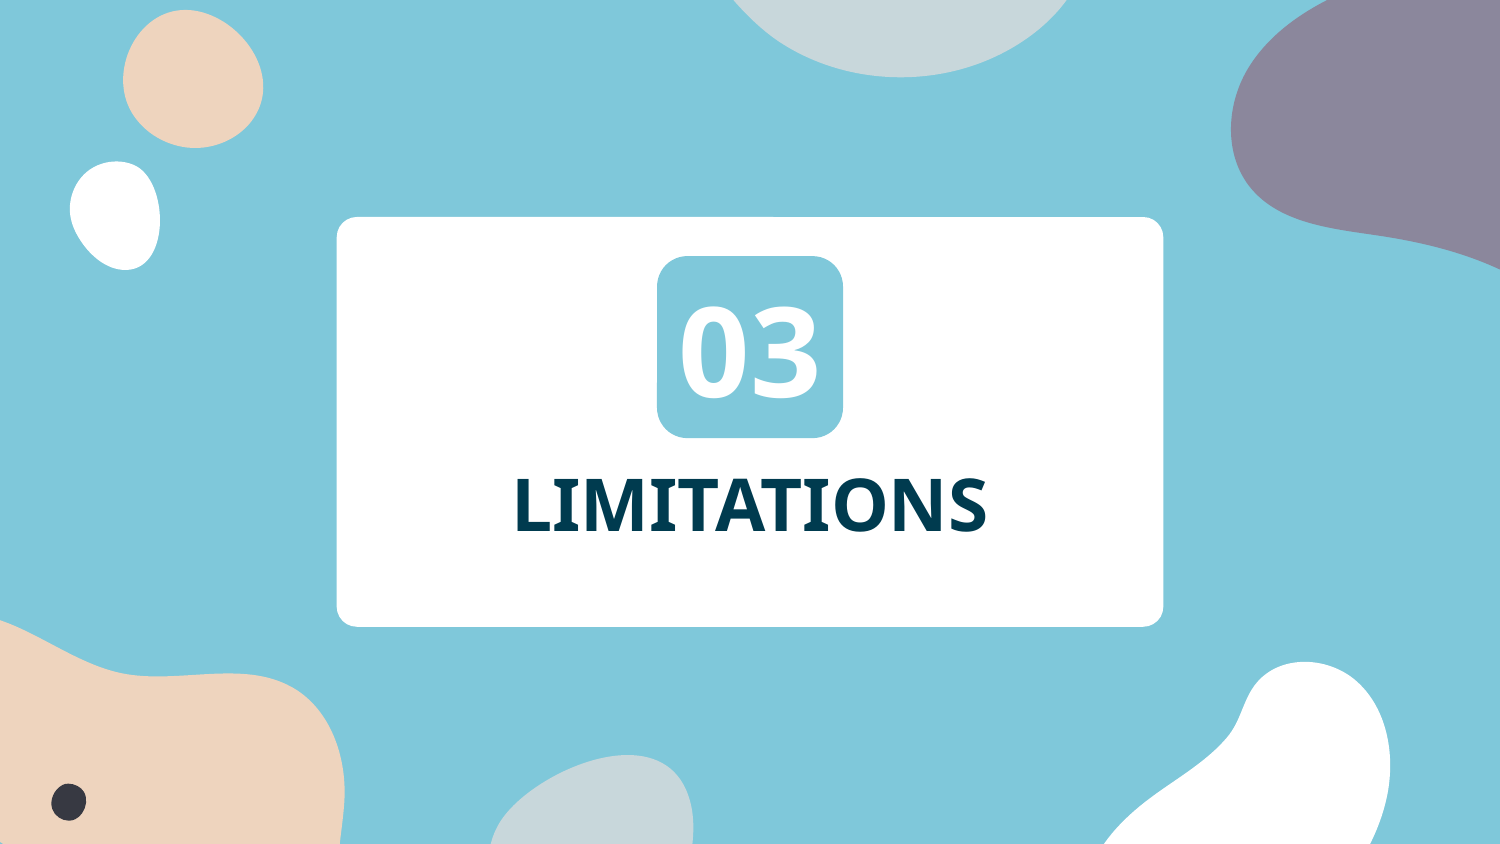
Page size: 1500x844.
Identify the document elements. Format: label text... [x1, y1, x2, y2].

title 03 [659, 281, 841, 413]
text_box [336, 216, 1164, 627]
title LIMITATIONS [366, 443, 1134, 582]
text_box [656, 256, 844, 439]
